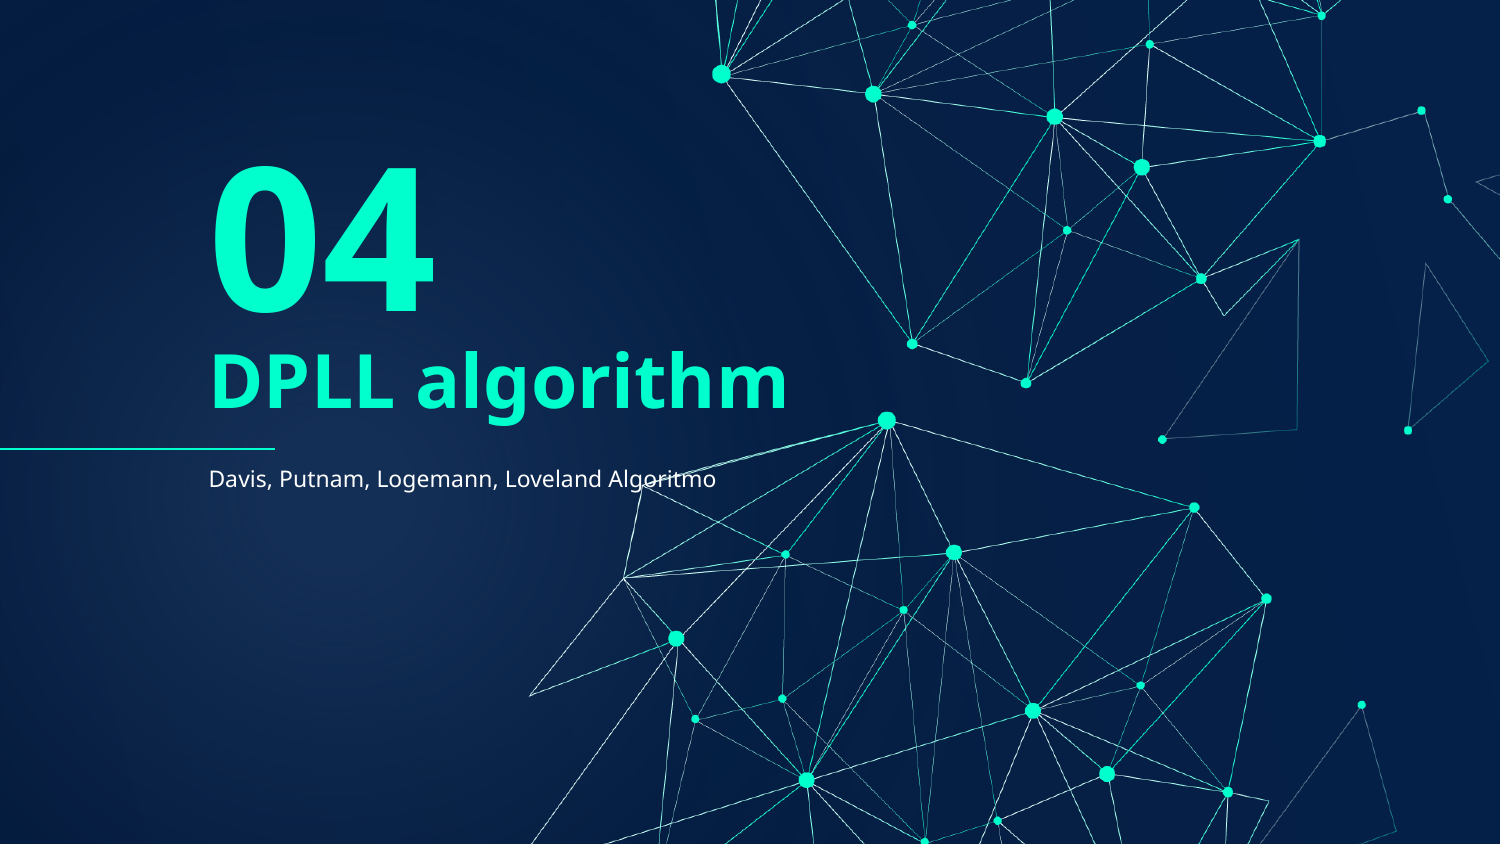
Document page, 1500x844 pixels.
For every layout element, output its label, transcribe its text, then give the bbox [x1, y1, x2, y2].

title DPLL algorithm [193, 220, 1046, 537]
subtitle Davis, Putnam, Logemann, Loveland Algoritmo [193, 449, 887, 538]
picture [0, 0, 1500, 844]
title 04 [193, 169, 683, 294]
